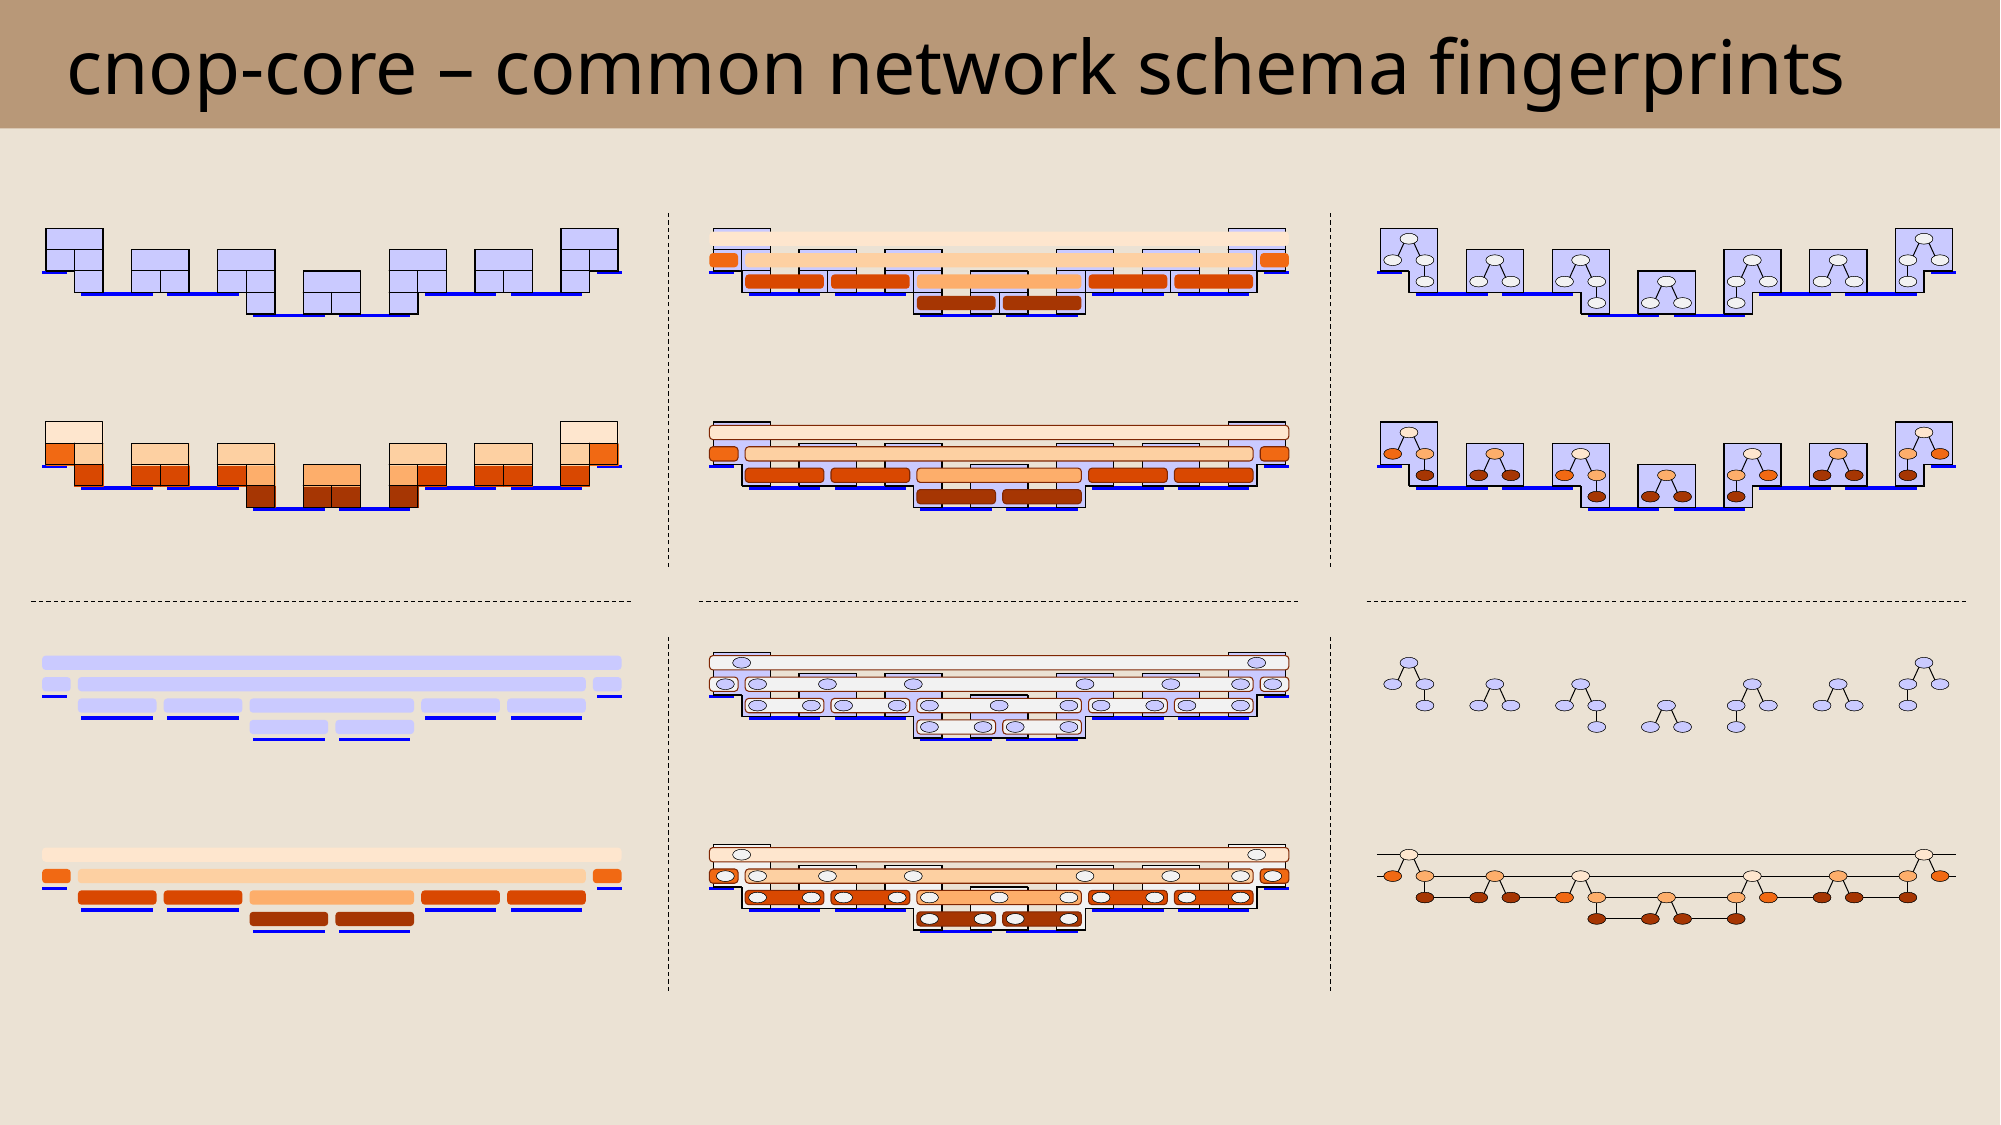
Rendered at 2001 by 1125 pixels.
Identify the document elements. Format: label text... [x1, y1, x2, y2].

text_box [1365, 418, 1969, 527]
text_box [698, 840, 1301, 949]
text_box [1365, 840, 1969, 949]
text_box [31, 418, 634, 527]
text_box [698, 648, 1301, 757]
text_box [1365, 224, 1969, 333]
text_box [698, 418, 1301, 527]
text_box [31, 648, 634, 757]
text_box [1365, 648, 1969, 757]
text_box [698, 224, 1301, 333]
title cnop-core – common network schema fingerprints [0, 0, 2000, 129]
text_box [31, 840, 634, 949]
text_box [31, 224, 634, 333]
